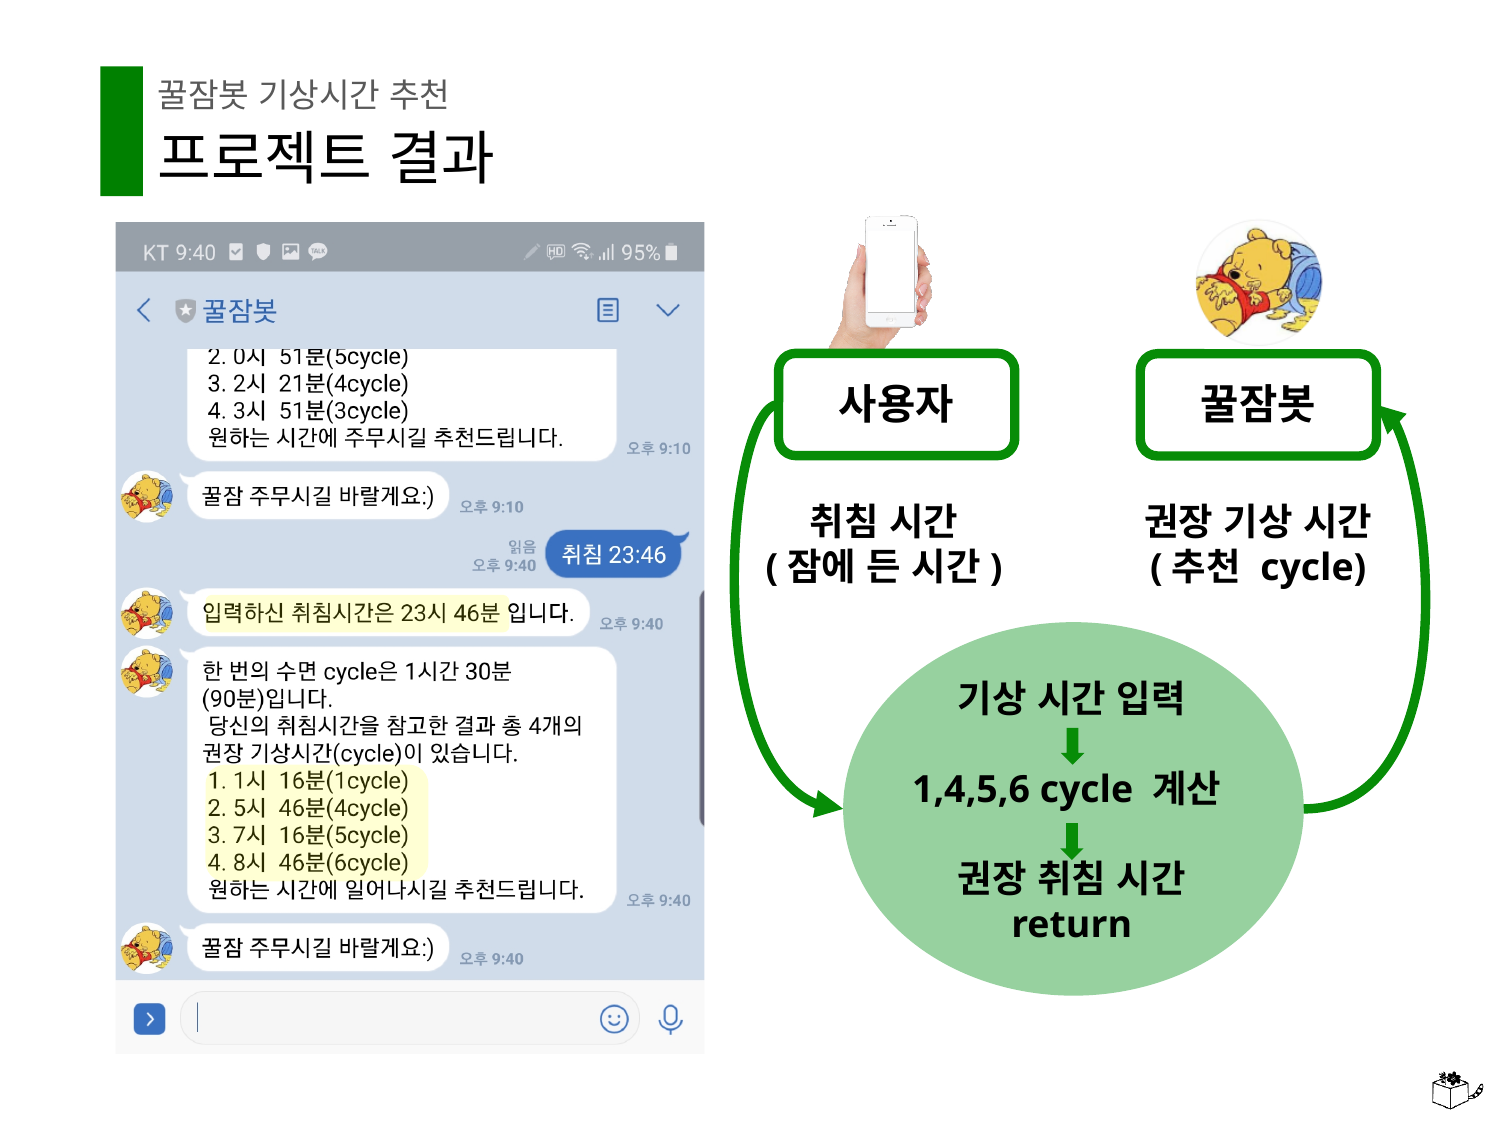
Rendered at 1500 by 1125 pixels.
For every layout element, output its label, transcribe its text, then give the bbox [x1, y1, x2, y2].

picture [115, 222, 705, 1054]
text_box [1058, 725, 1087, 767]
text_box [778, 404, 844, 810]
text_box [100, 66, 1140, 200]
text_box [841, 695, 888, 923]
text_box [920, 620, 1227, 667]
text_box 기상 시간 입력 1,4,5,6 cycle 계산 권장 취침 시간 return [888, 667, 1256, 953]
text_box [1058, 821, 1086, 863]
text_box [1303, 404, 1377, 810]
picture [1422, 1058, 1489, 1124]
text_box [698, 199, 1444, 598]
text_box [1256, 691, 1306, 926]
text_box [923, 953, 1224, 998]
